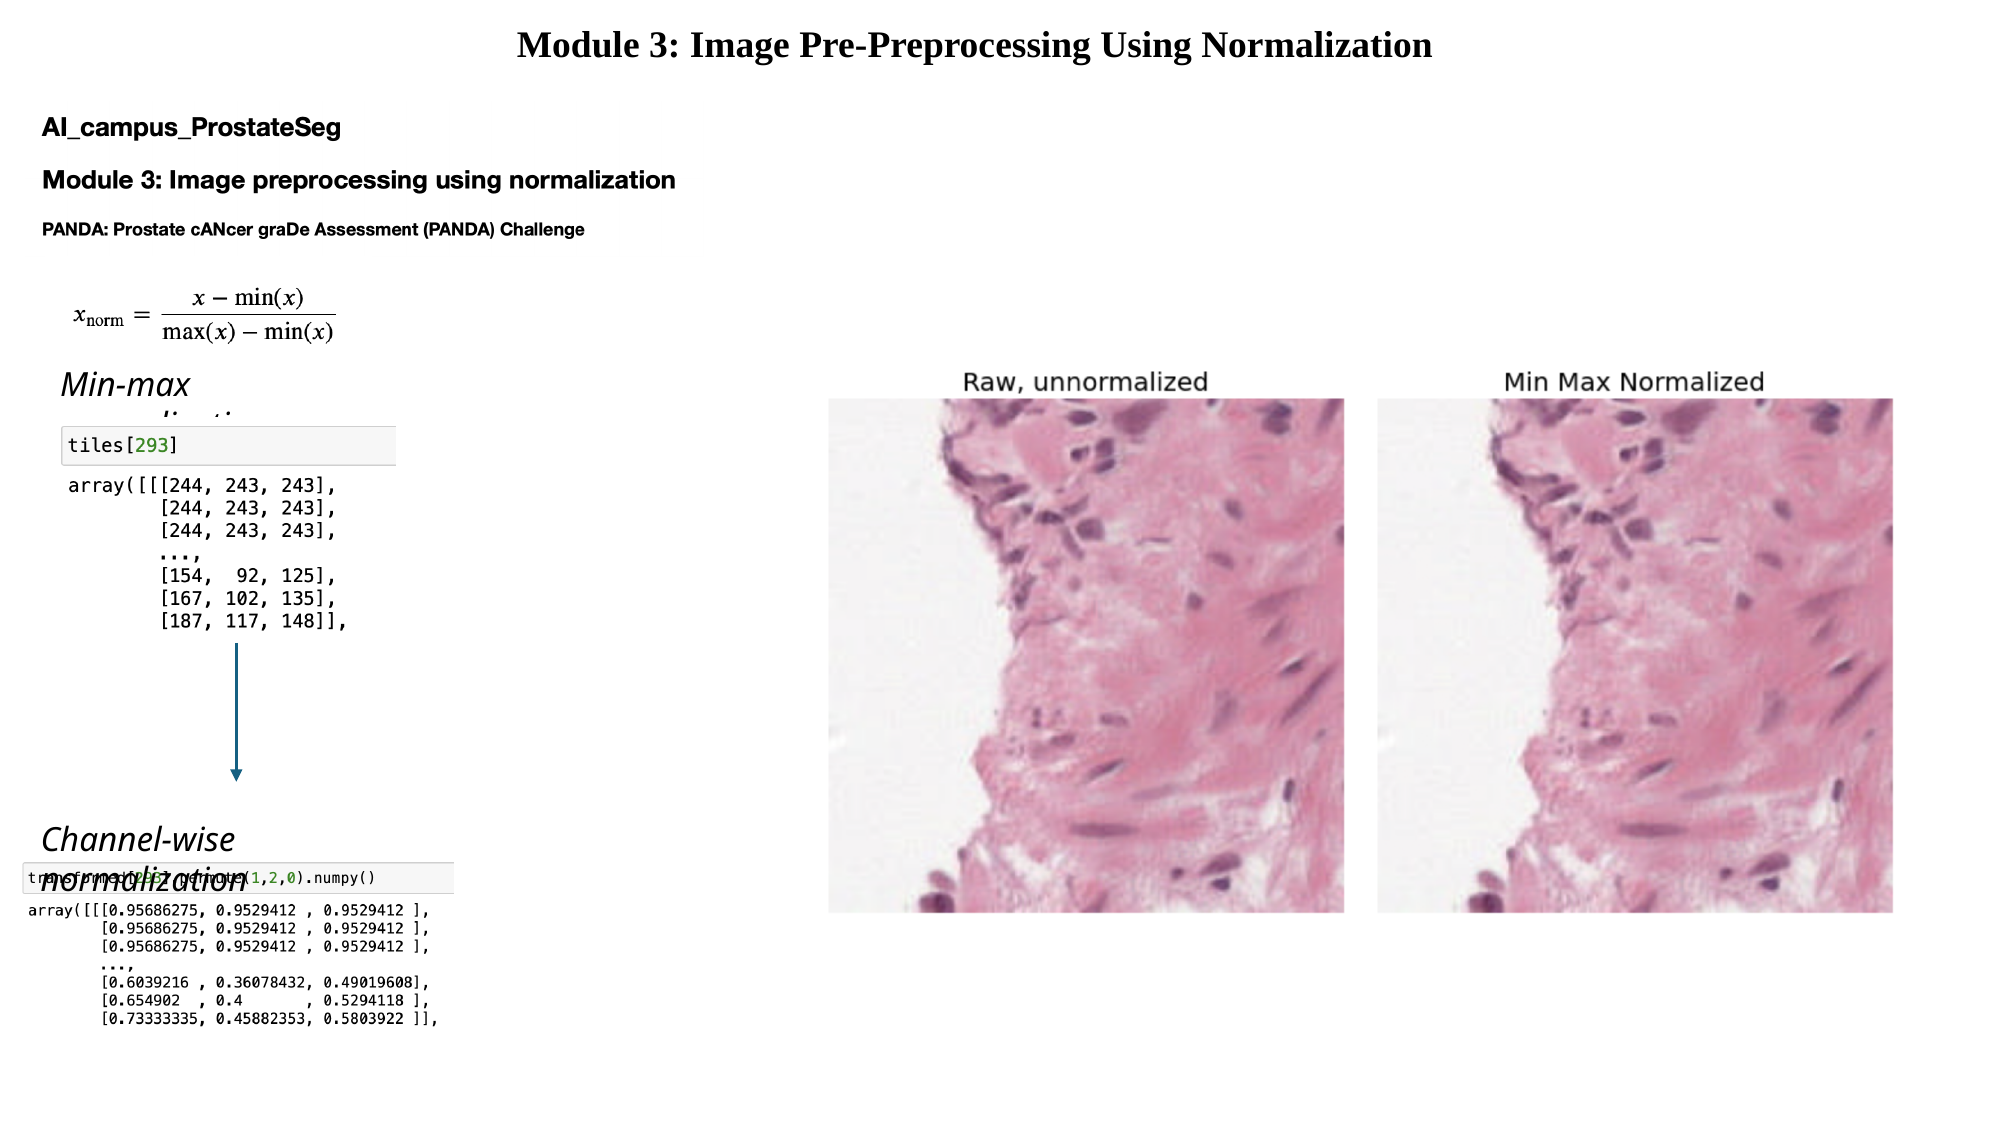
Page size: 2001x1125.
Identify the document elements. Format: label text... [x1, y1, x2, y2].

text_box Min-max normalization [45, 355, 408, 451]
text_box Channel-wise normalization [25, 810, 461, 906]
picture [811, 359, 1906, 927]
text_box Module 3: Image Pre-Preprocessing Using Normalization [45, 12, 1906, 72]
picture [56, 416, 397, 644]
picture [25, 101, 705, 371]
picture [18, 853, 455, 1041]
